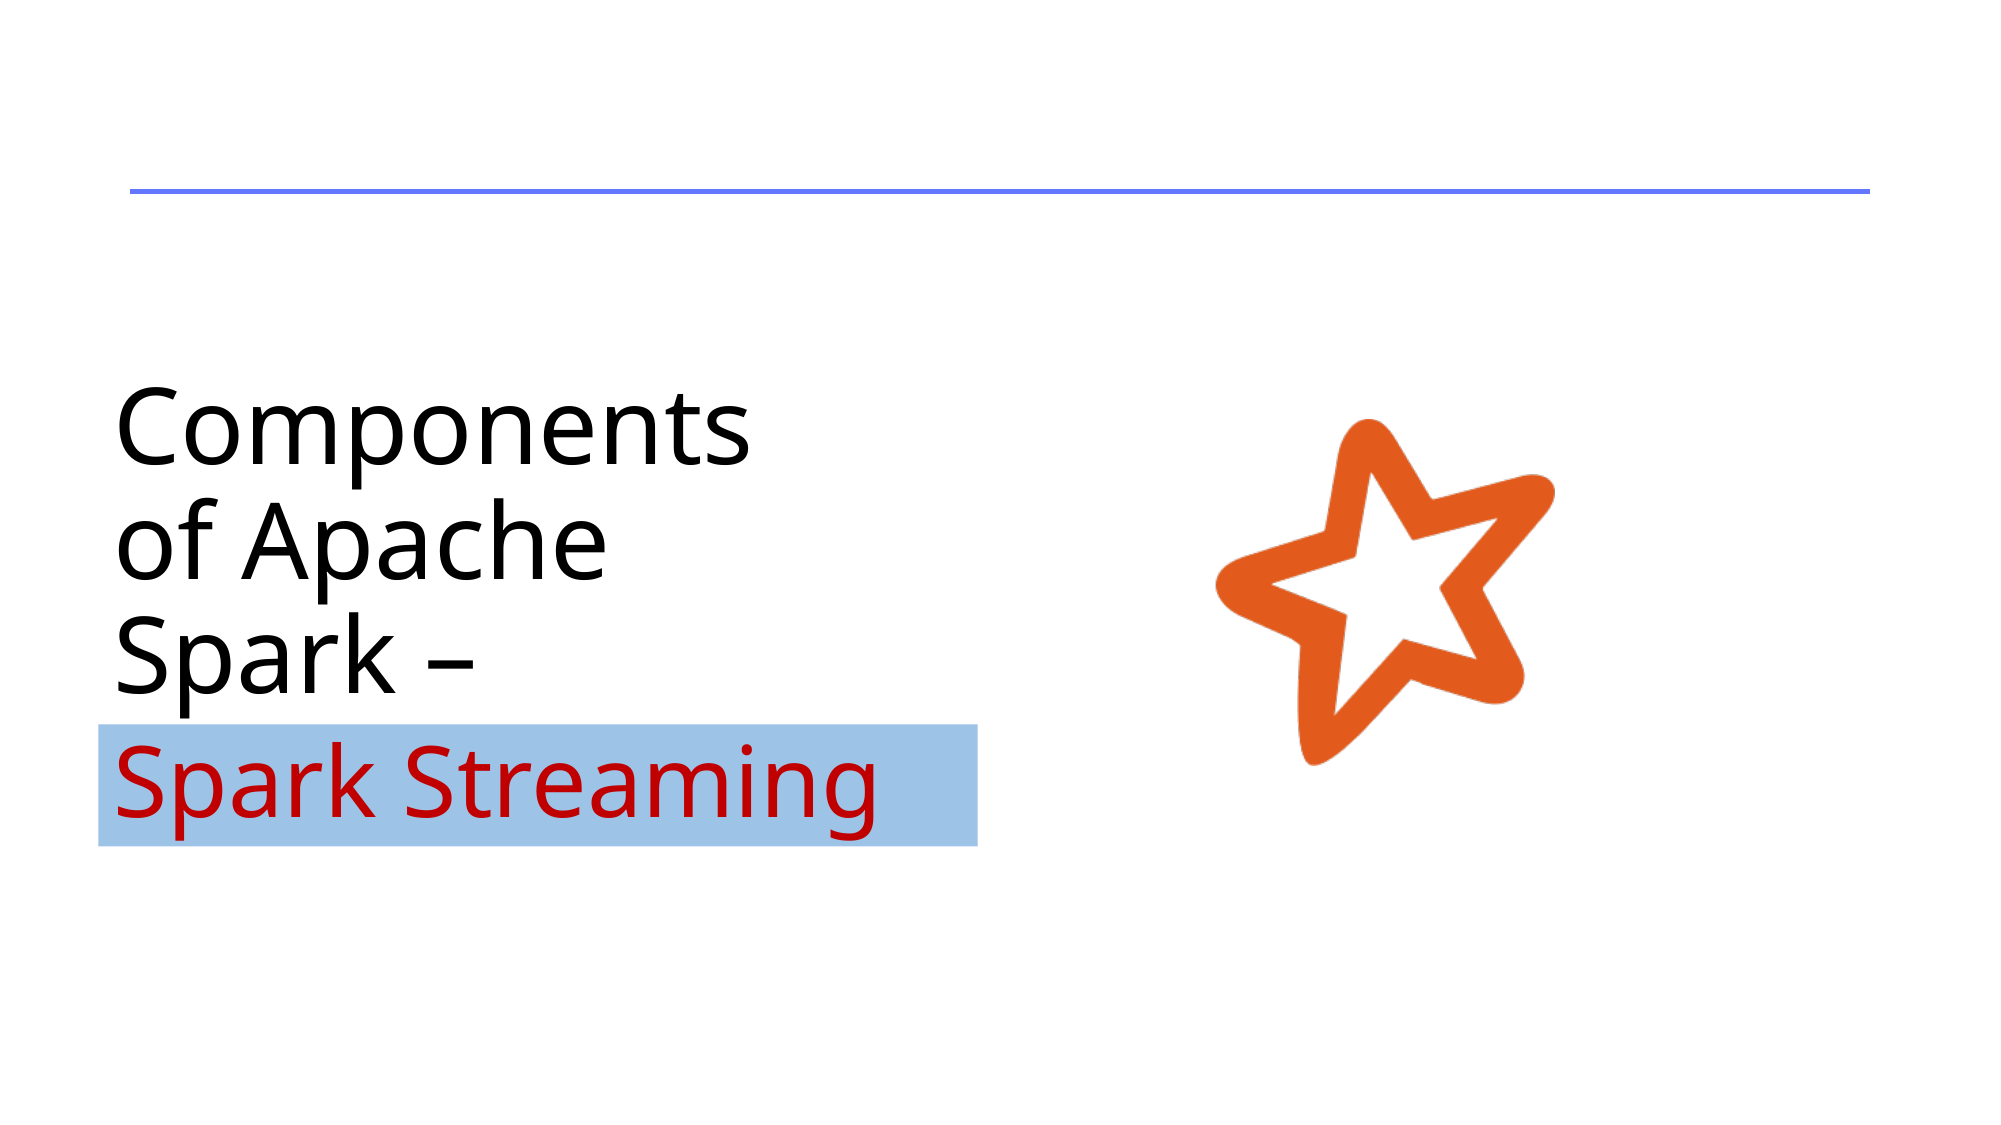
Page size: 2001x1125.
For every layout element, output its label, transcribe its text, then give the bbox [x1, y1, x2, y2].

title Components of Apache Spark – [98, 239, 783, 724]
text_box Spark Streaming [98, 724, 978, 847]
picture [1212, 419, 1559, 766]
